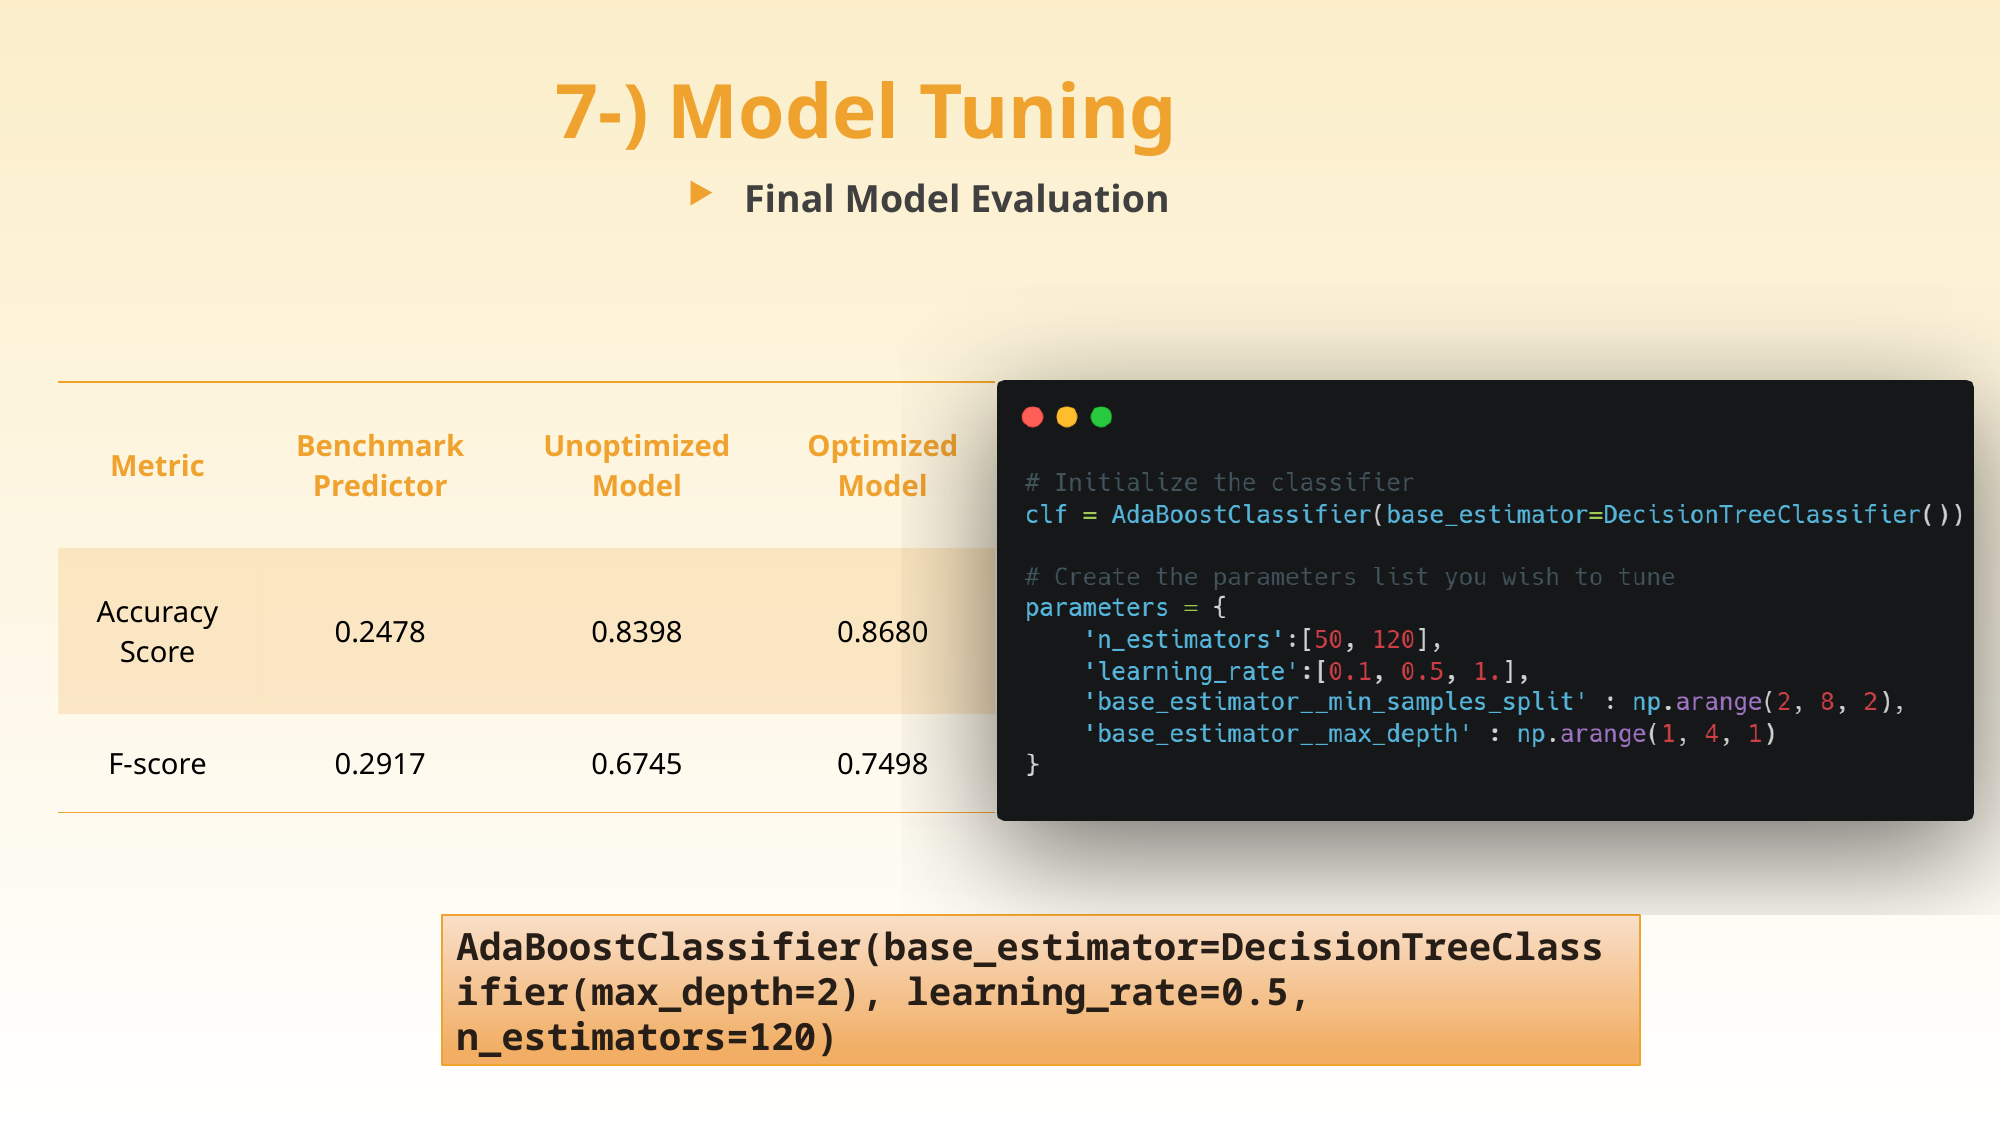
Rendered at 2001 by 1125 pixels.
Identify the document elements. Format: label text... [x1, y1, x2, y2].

table_header Benchmark Predictor [257, 383, 504, 548]
text_box AdaBoostClassifier(base_estimator=DecisionTreeClassifier(max_depth=2), learning_rate=0.5, n_estimators=120) [441, 914, 1641, 1066]
picture [900, 284, 2000, 916]
table_header Metric [58, 383, 257, 548]
table_cell 0.8398 [504, 548, 770, 714]
table_cell 0.2478 [257, 548, 504, 714]
table_cell 0.8680 [770, 548, 896, 714]
list Final Model Evaluation [672, 167, 1284, 381]
table_cell 0.2917 [257, 714, 504, 812]
table_header Optimized Model [770, 383, 896, 548]
table_cell 0.6745 [504, 714, 770, 812]
table_cell 0.7498 [770, 714, 896, 812]
title 7-) Model Tuning [186, 30, 1547, 187]
table_cell F-score [58, 714, 257, 812]
table_cell Accuracy Score [58, 548, 257, 714]
table_header Unoptimized Model [504, 383, 770, 548]
